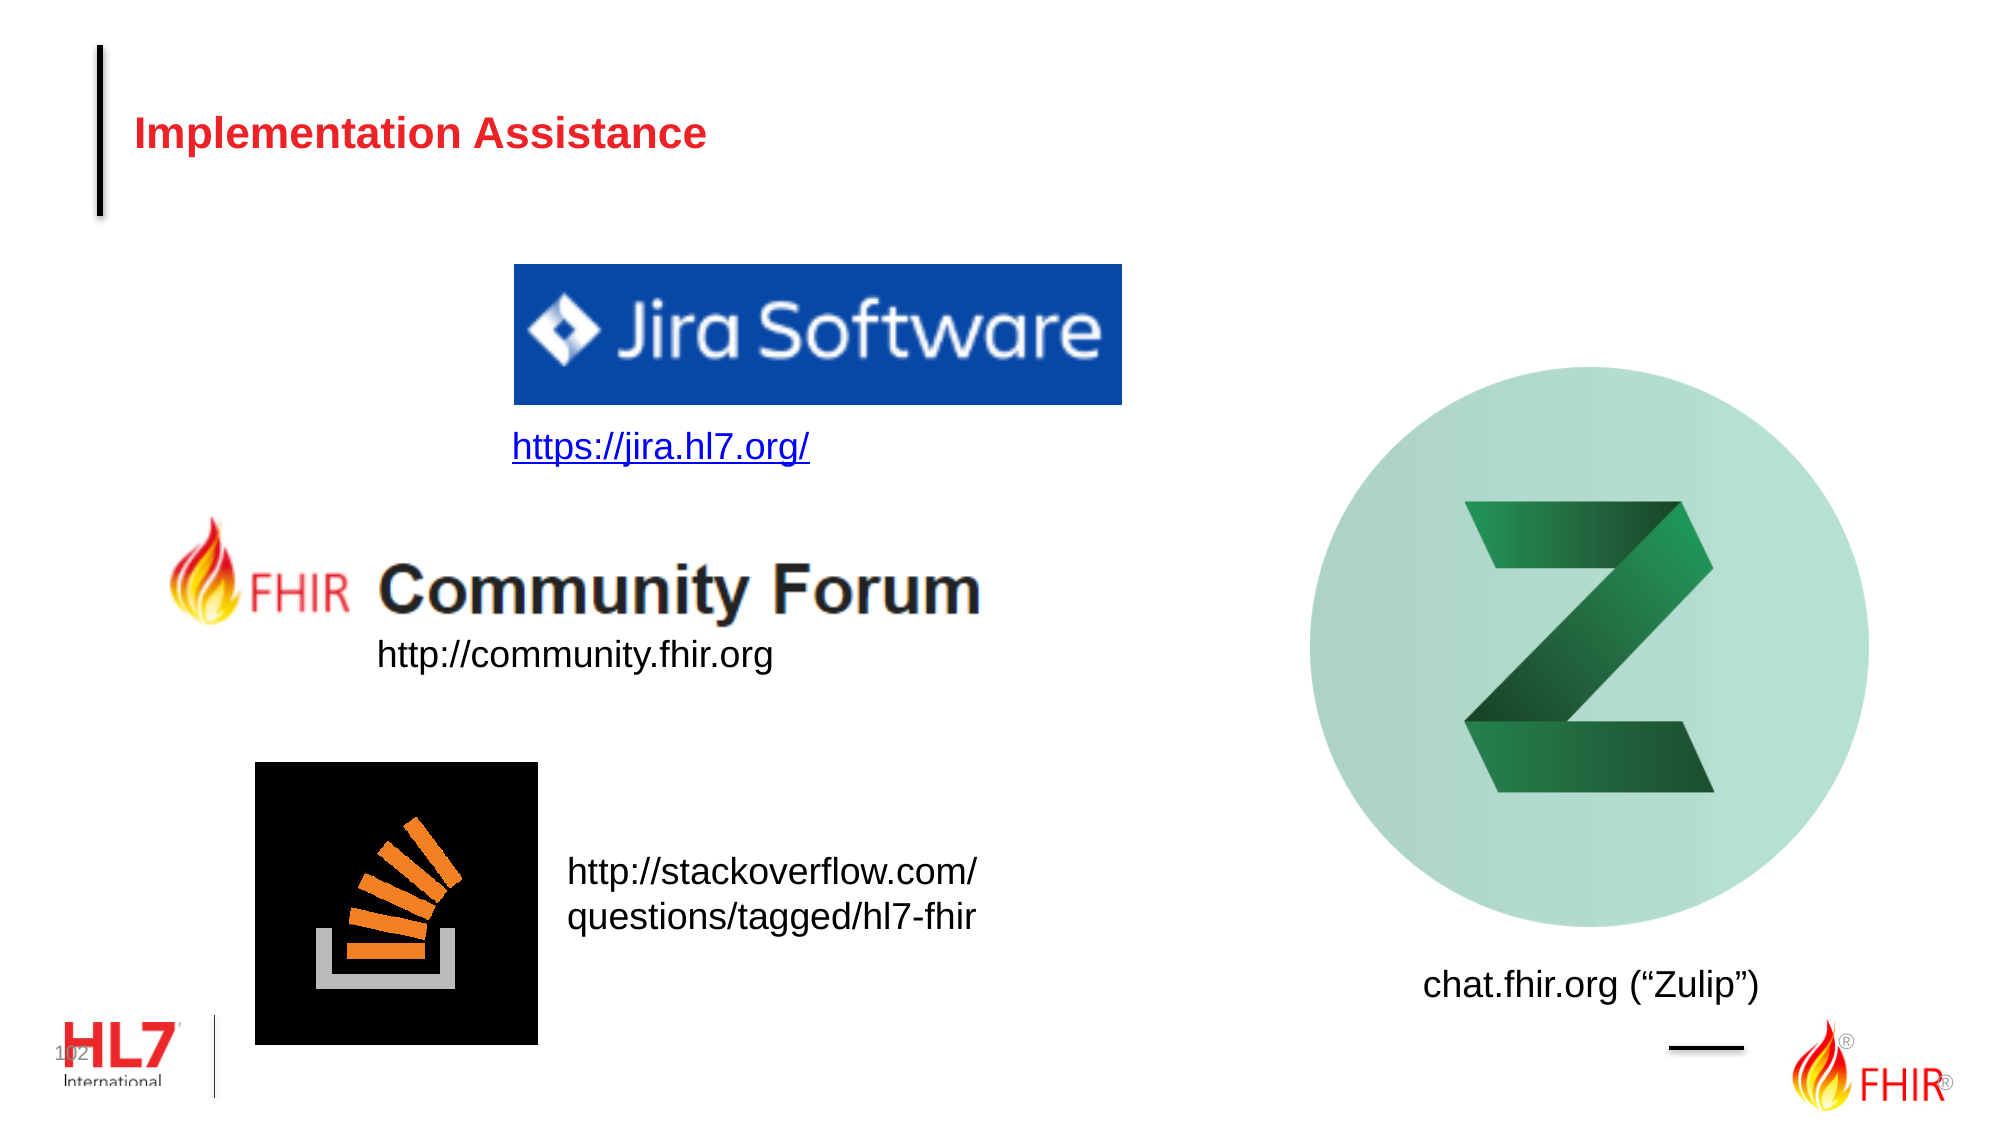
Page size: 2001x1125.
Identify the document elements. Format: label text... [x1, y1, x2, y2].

title Implementation Assistance [134, 45, 1935, 217]
text_box 102 [39, 1034, 197, 1071]
text_box http://stackoverflow.com/questions/tagged/hl7-fhir [552, 839, 1166, 945]
text_box https://jira.hl7.org/ [497, 415, 1265, 475]
picture [163, 516, 993, 634]
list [255, 762, 539, 1045]
picture [1785, 1014, 1951, 1116]
picture [514, 264, 1122, 405]
picture [1309, 367, 1869, 927]
text_box http://community.fhir.org [362, 641, 992, 683]
text_box chat.fhir.org (“Zulip”) [1408, 952, 1855, 1012]
